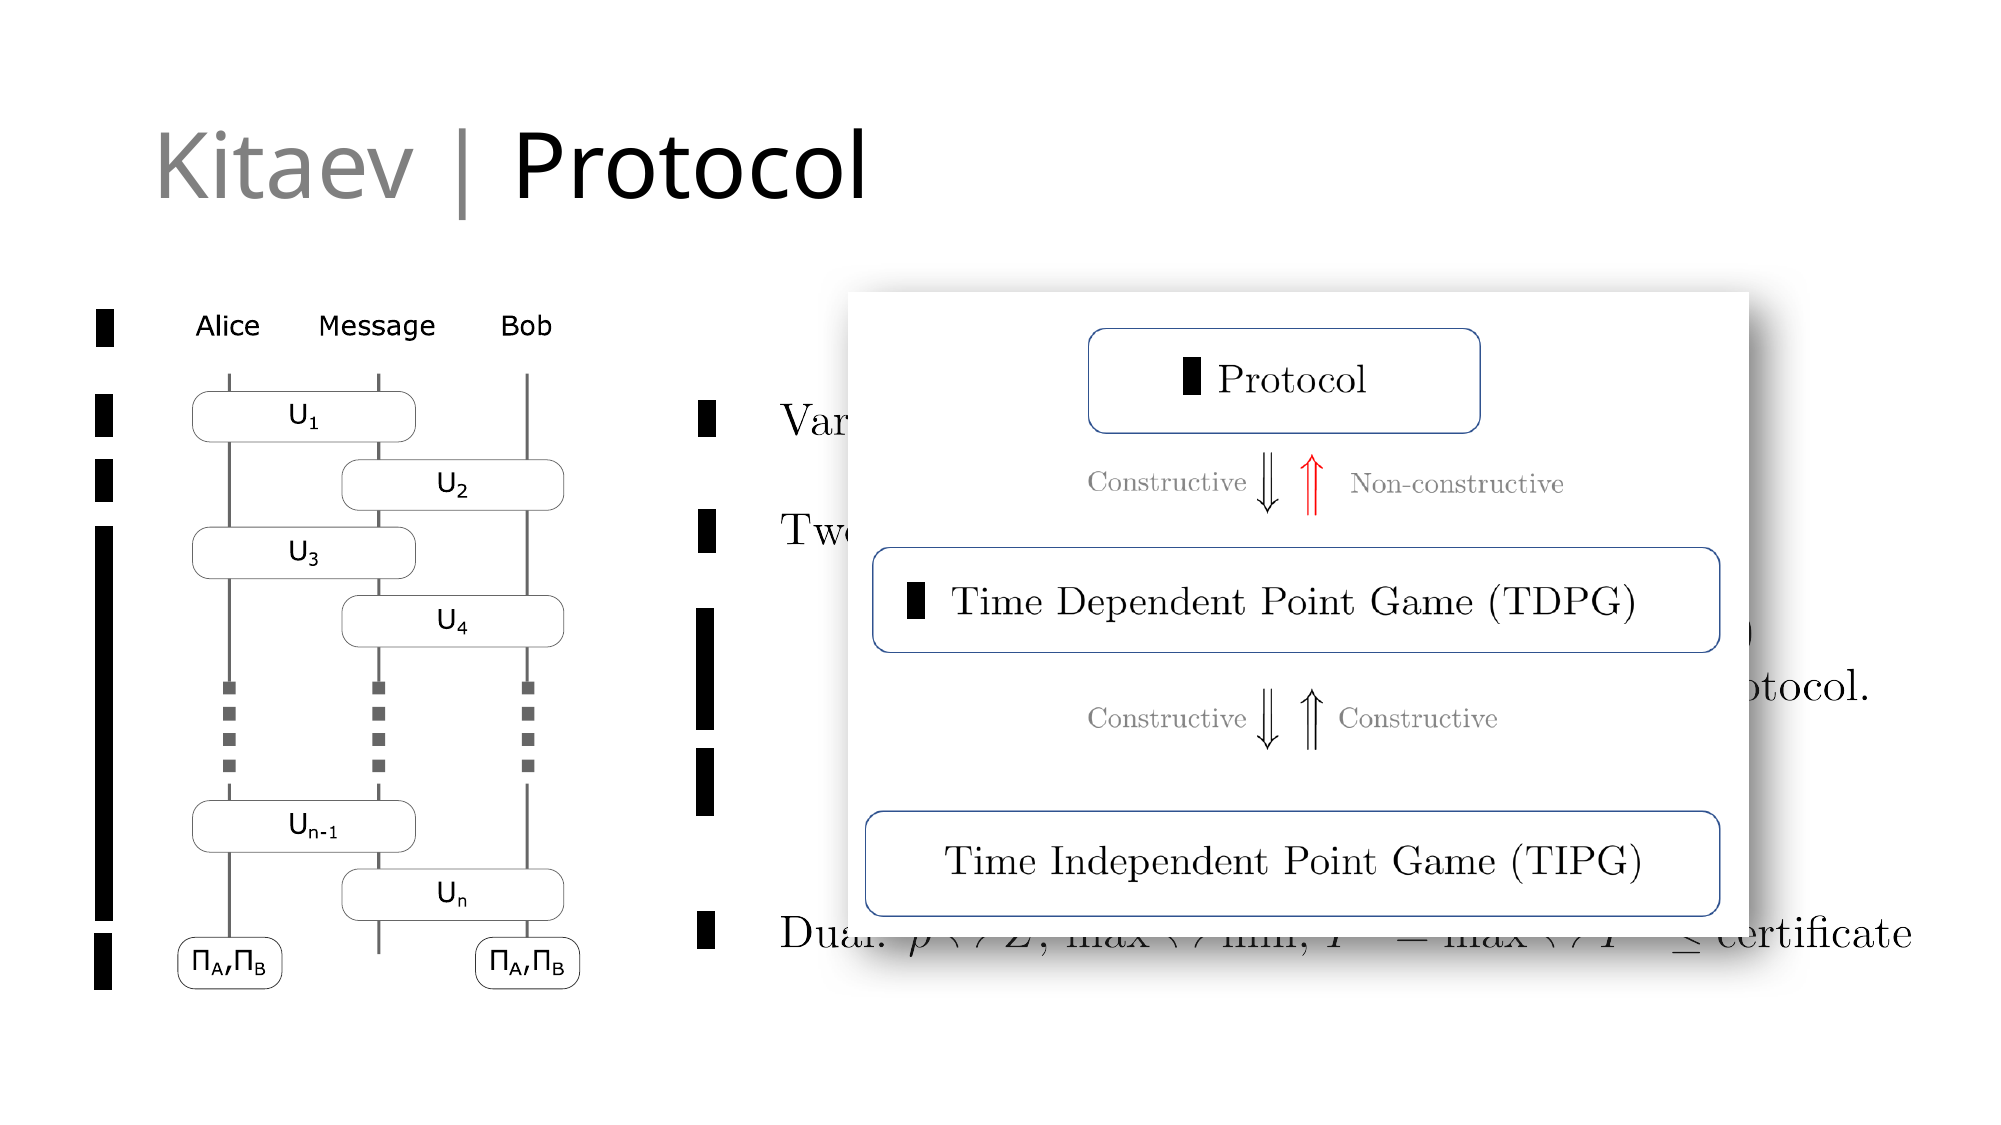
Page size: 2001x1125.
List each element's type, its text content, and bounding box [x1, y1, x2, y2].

text_box [95, 394, 113, 437]
text_box [696, 748, 714, 816]
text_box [177, 314, 580, 989]
text_box [95, 526, 113, 921]
text_box [698, 400, 716, 437]
text_box [698, 509, 716, 553]
text_box [696, 608, 714, 730]
text_box [94, 933, 112, 990]
text_box [697, 911, 715, 949]
title Kitaev | Protocol [137, 59, 1863, 278]
text_box [96, 309, 114, 347]
text_box [95, 459, 113, 502]
picture [780, 292, 1911, 957]
